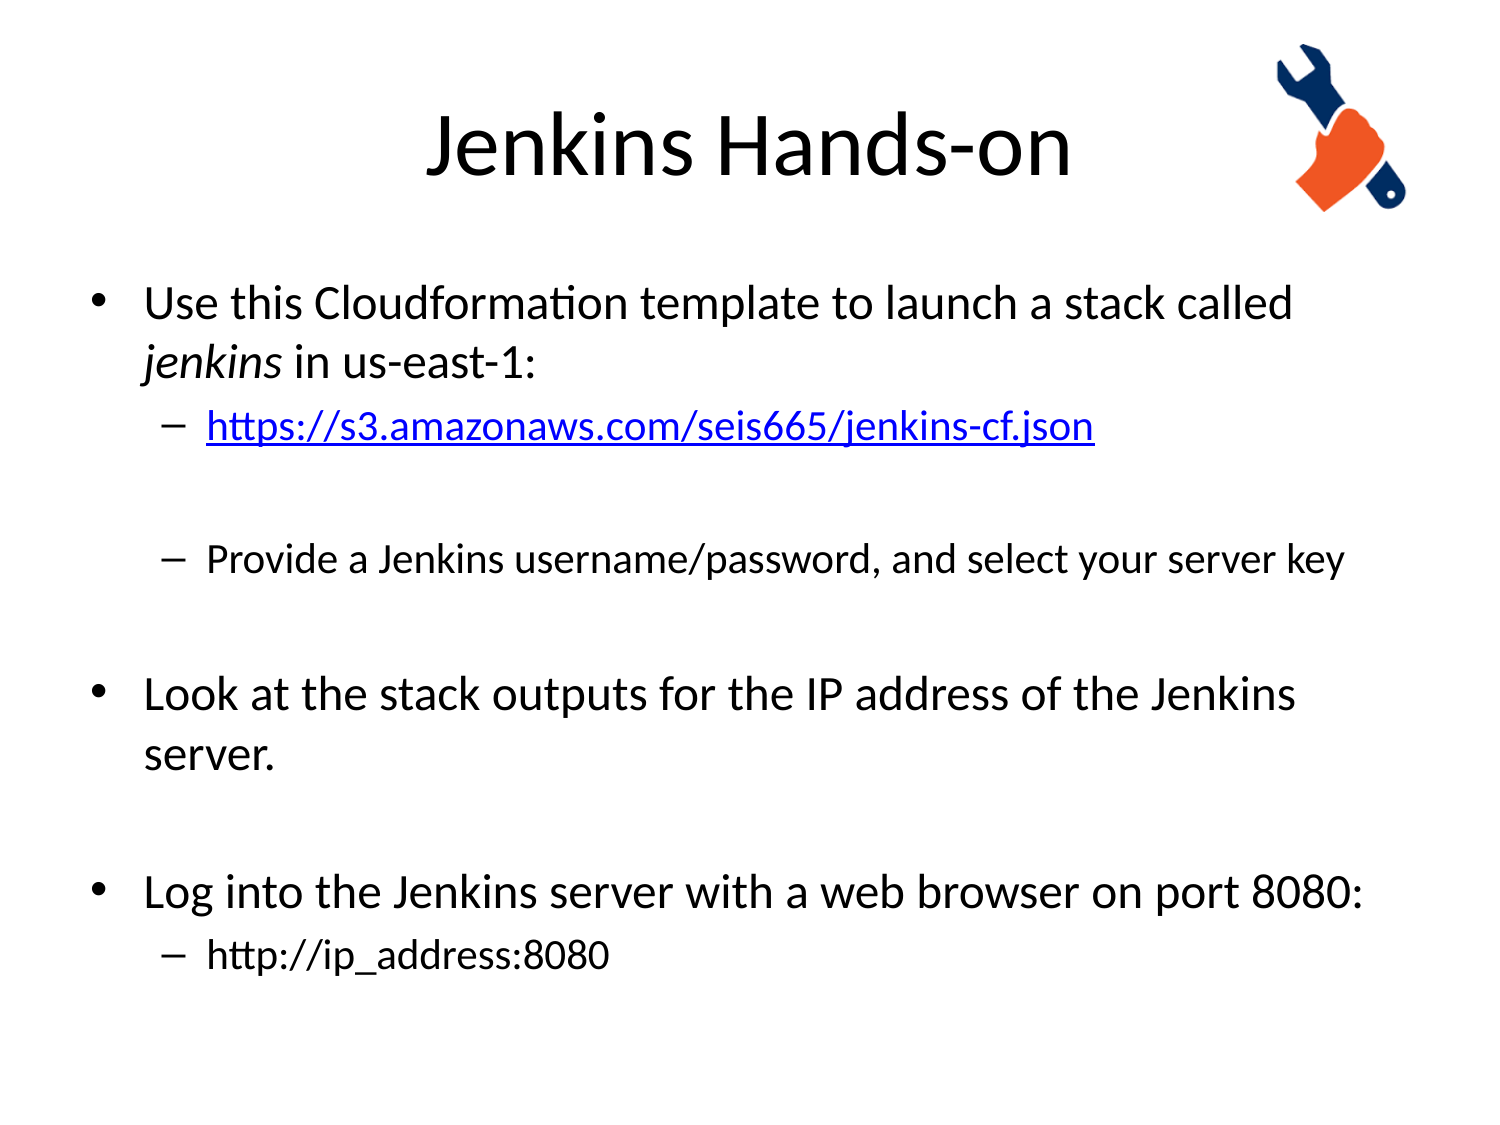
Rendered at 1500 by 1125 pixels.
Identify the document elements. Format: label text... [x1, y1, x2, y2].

list Use this Cloudformation template to launch a stack called jenkins in us-east-1: https://s3.amazonaws.com/seis665/jenkins-cf.json Provide a Jenkins username/password, and select your server key Look at the stack outputs for the IP address of the Jenkins server. Log into the Jenkins server with a web browser on port 8080: http://ip_address:8080 [75, 262, 1425, 1005]
picture [1258, 44, 1426, 212]
title Jenkins Hands-on [75, 45, 1425, 233]
